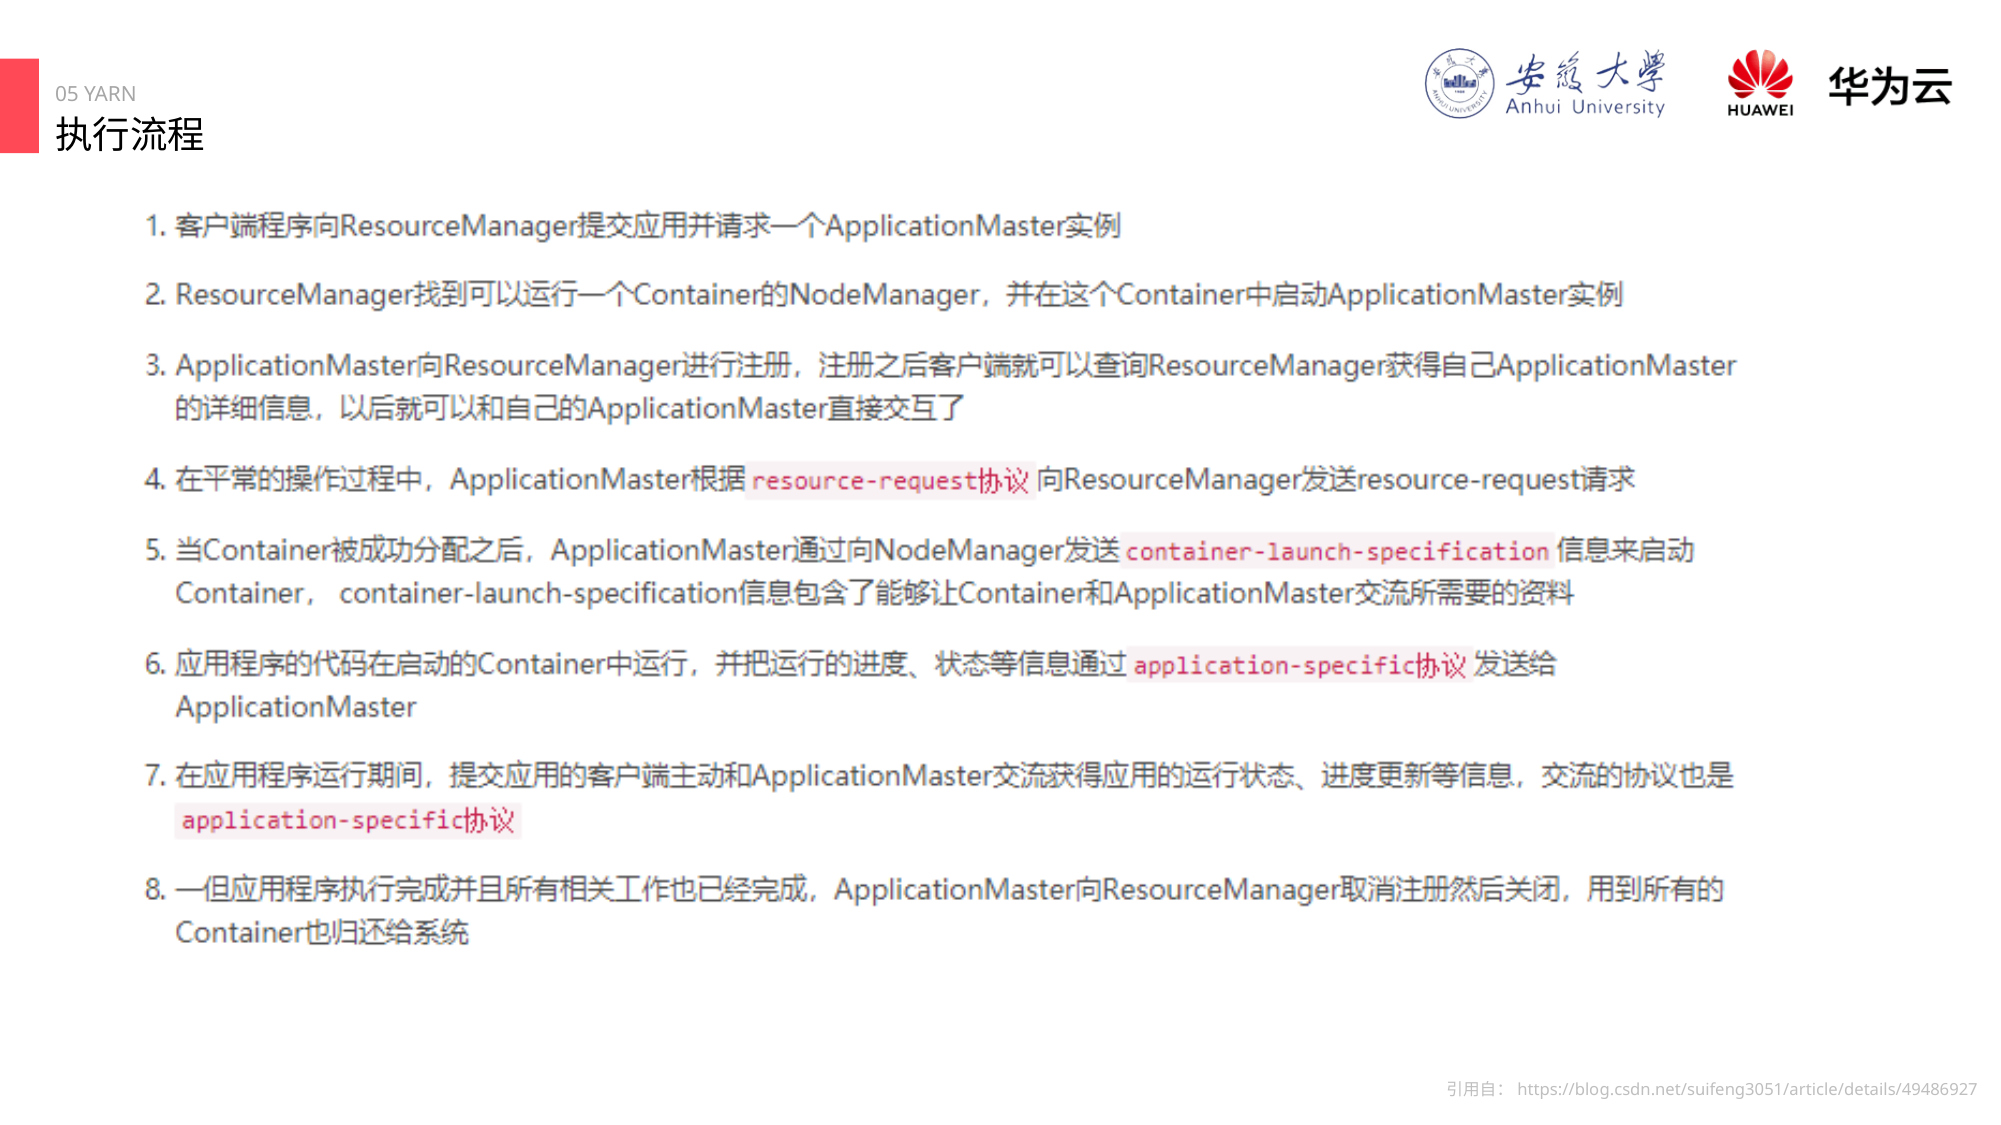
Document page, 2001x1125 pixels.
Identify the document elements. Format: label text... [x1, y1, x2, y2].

picture [1424, 48, 1666, 119]
picture [130, 189, 1753, 958]
text_box 引用自：https://blog.csdn.net/suifeng3051/article/details/49486927 [1431, 1071, 1994, 1107]
picture [1726, 48, 1955, 119]
text_box 05 YARN 执行流程 [39, 58, 1931, 154]
text_box [0, 58, 39, 154]
